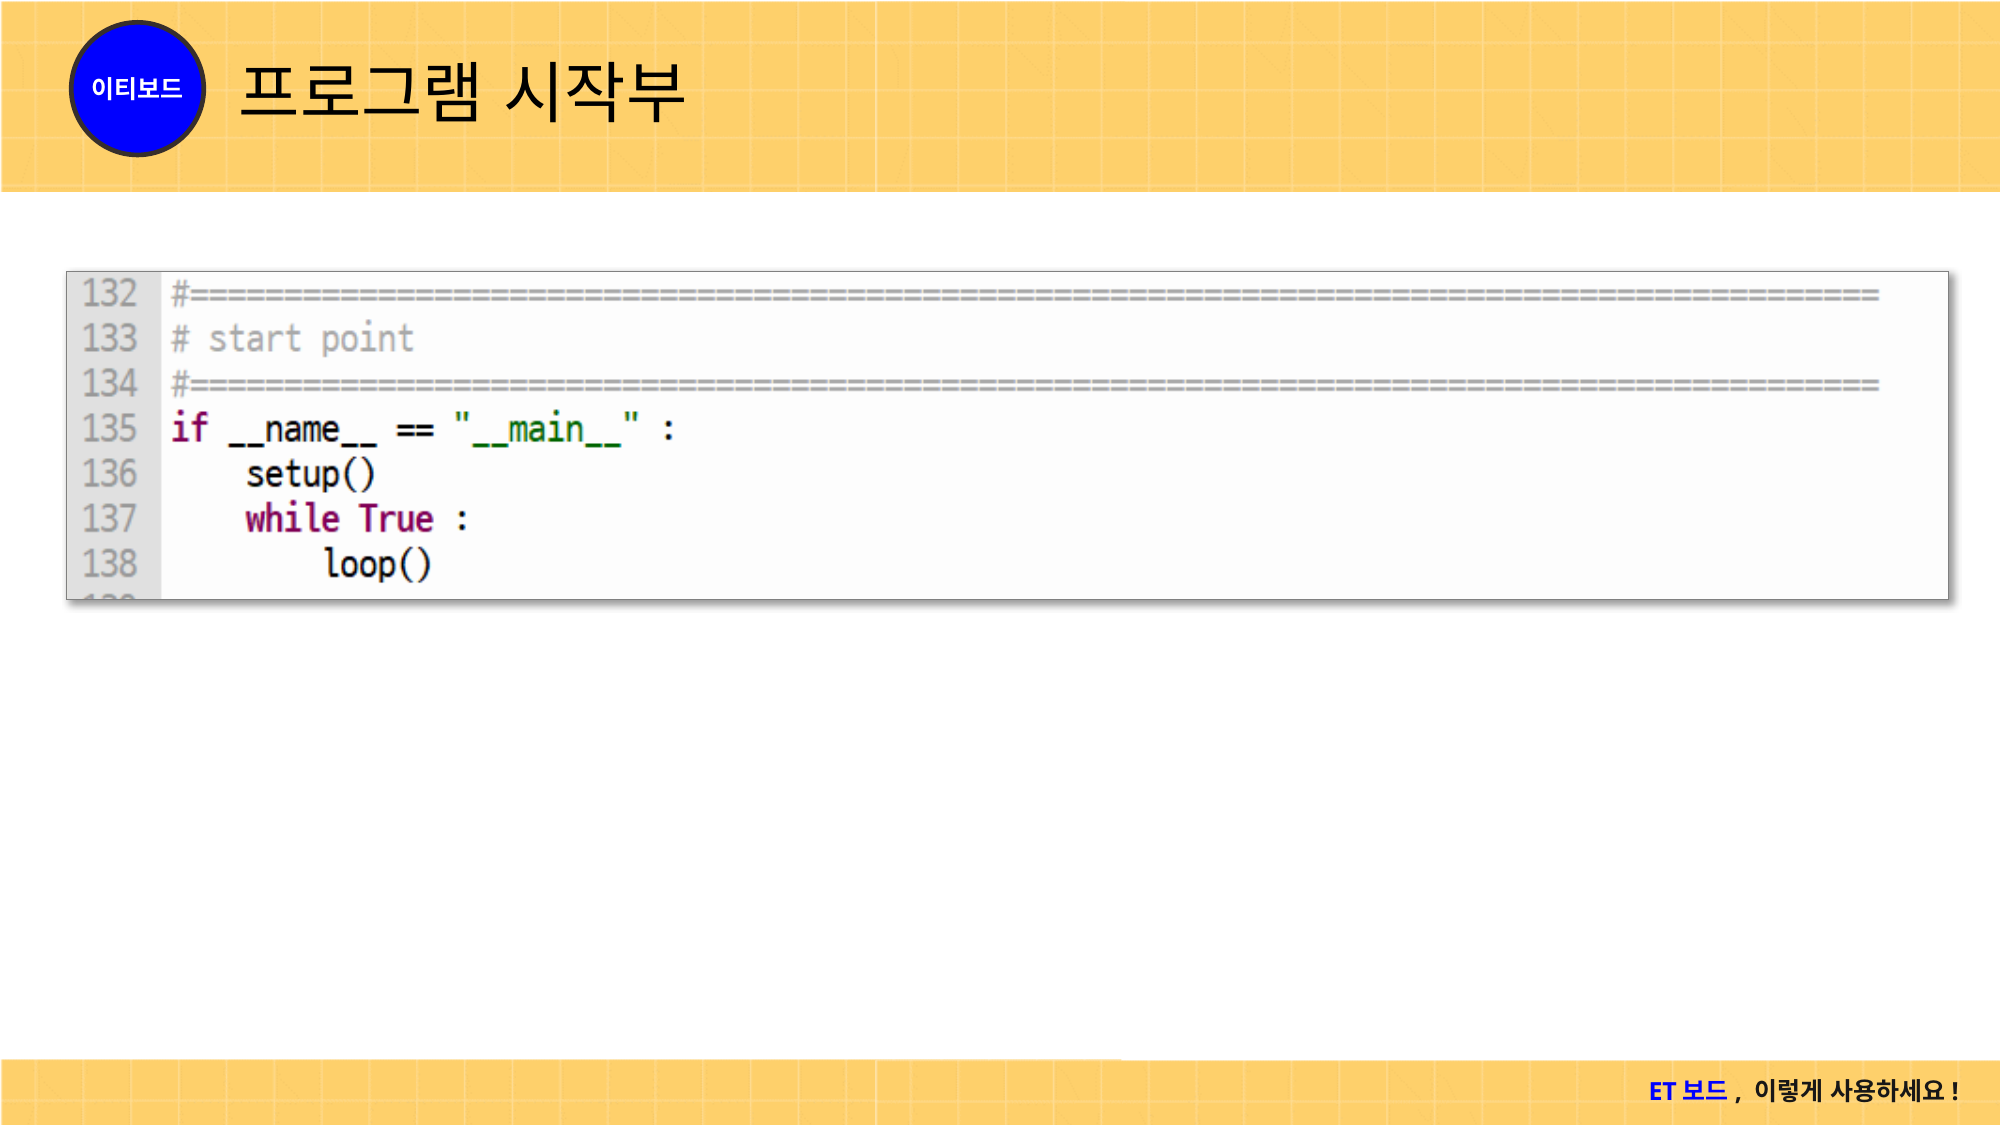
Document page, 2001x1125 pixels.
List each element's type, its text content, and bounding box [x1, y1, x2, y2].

picture [877, 1, 2000, 192]
picture [2, 1, 875, 192]
picture [66, 271, 1949, 600]
picture [877, 1061, 1999, 1125]
picture [2, 1060, 875, 1125]
title 프로그램 시작부 [223, 37, 1949, 155]
